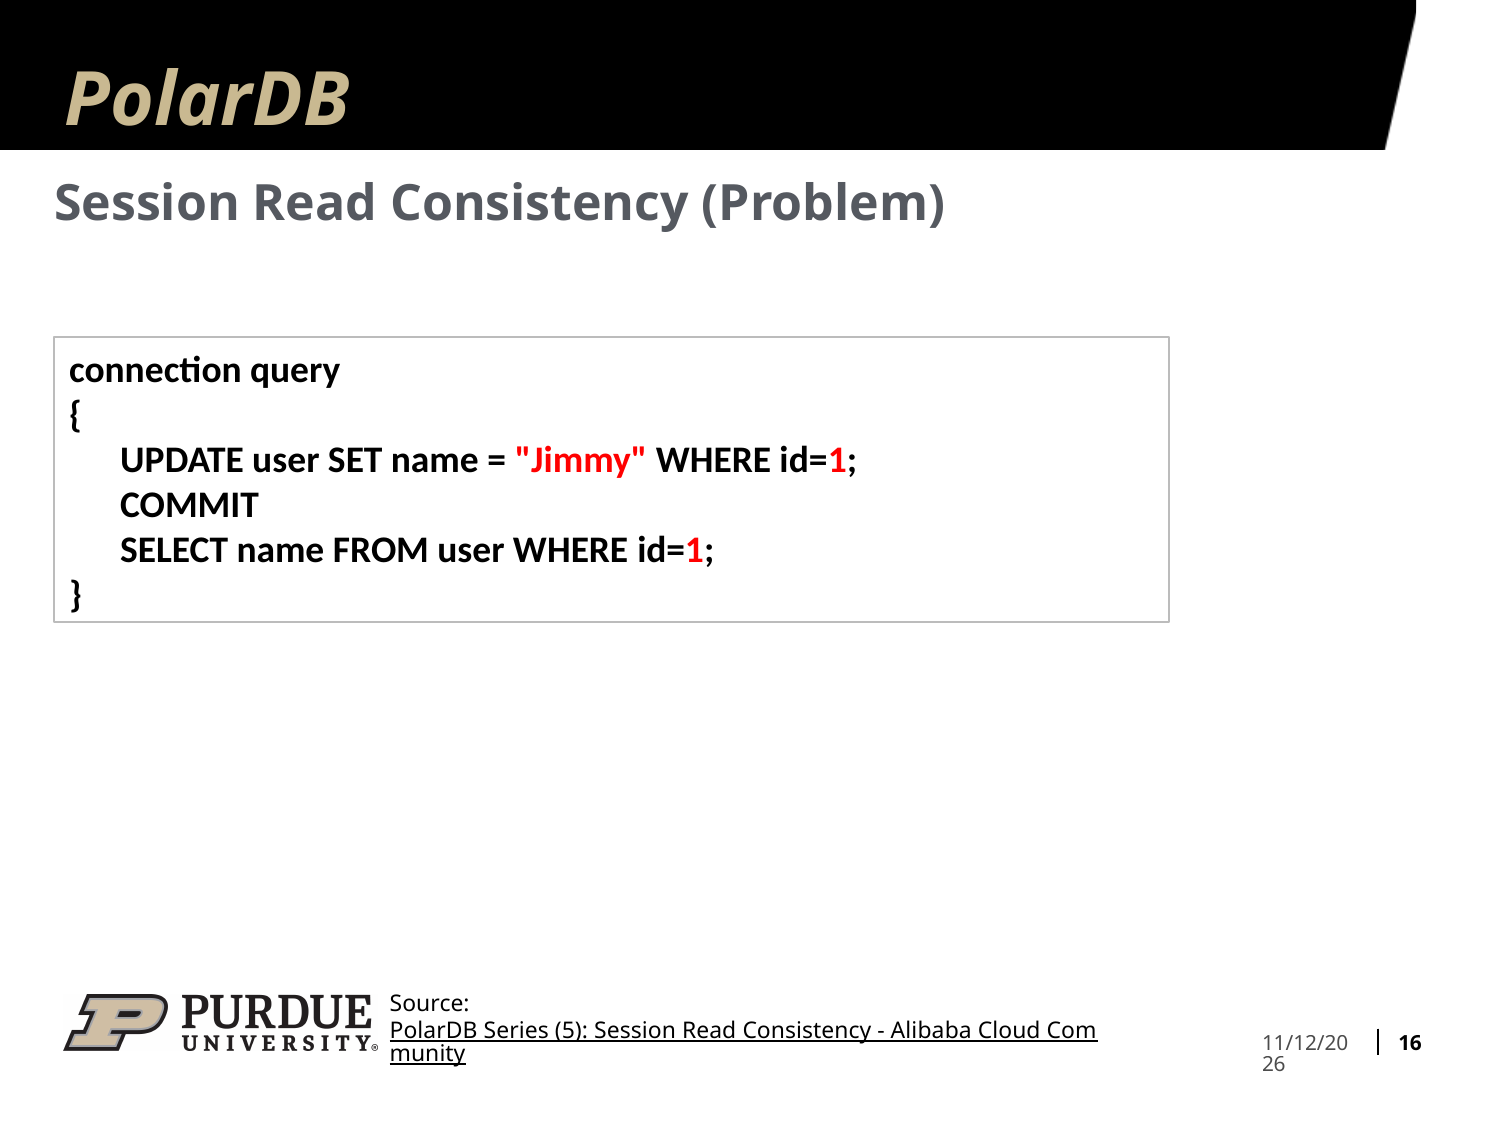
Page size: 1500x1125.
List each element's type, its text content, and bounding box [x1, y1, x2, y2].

text_box connection query { UPDATE user SET name = "Jimmy" WHERE id=1; COMMIT SELECT name FROM user WHERE id=1; } [53, 336, 1170, 623]
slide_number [1247, 1017, 1375, 1071]
picture [63, 994, 374, 1051]
text_box Source: PolarDB Series (5): Session Read Consistency - Alibaba Cloud Community [374, 980, 1126, 1110]
title PolarDB [61, 58, 1204, 148]
slide_number 16 [1380, 1013, 1441, 1074]
text_box Session Read Consistency (Problem) [54, 170, 983, 231]
